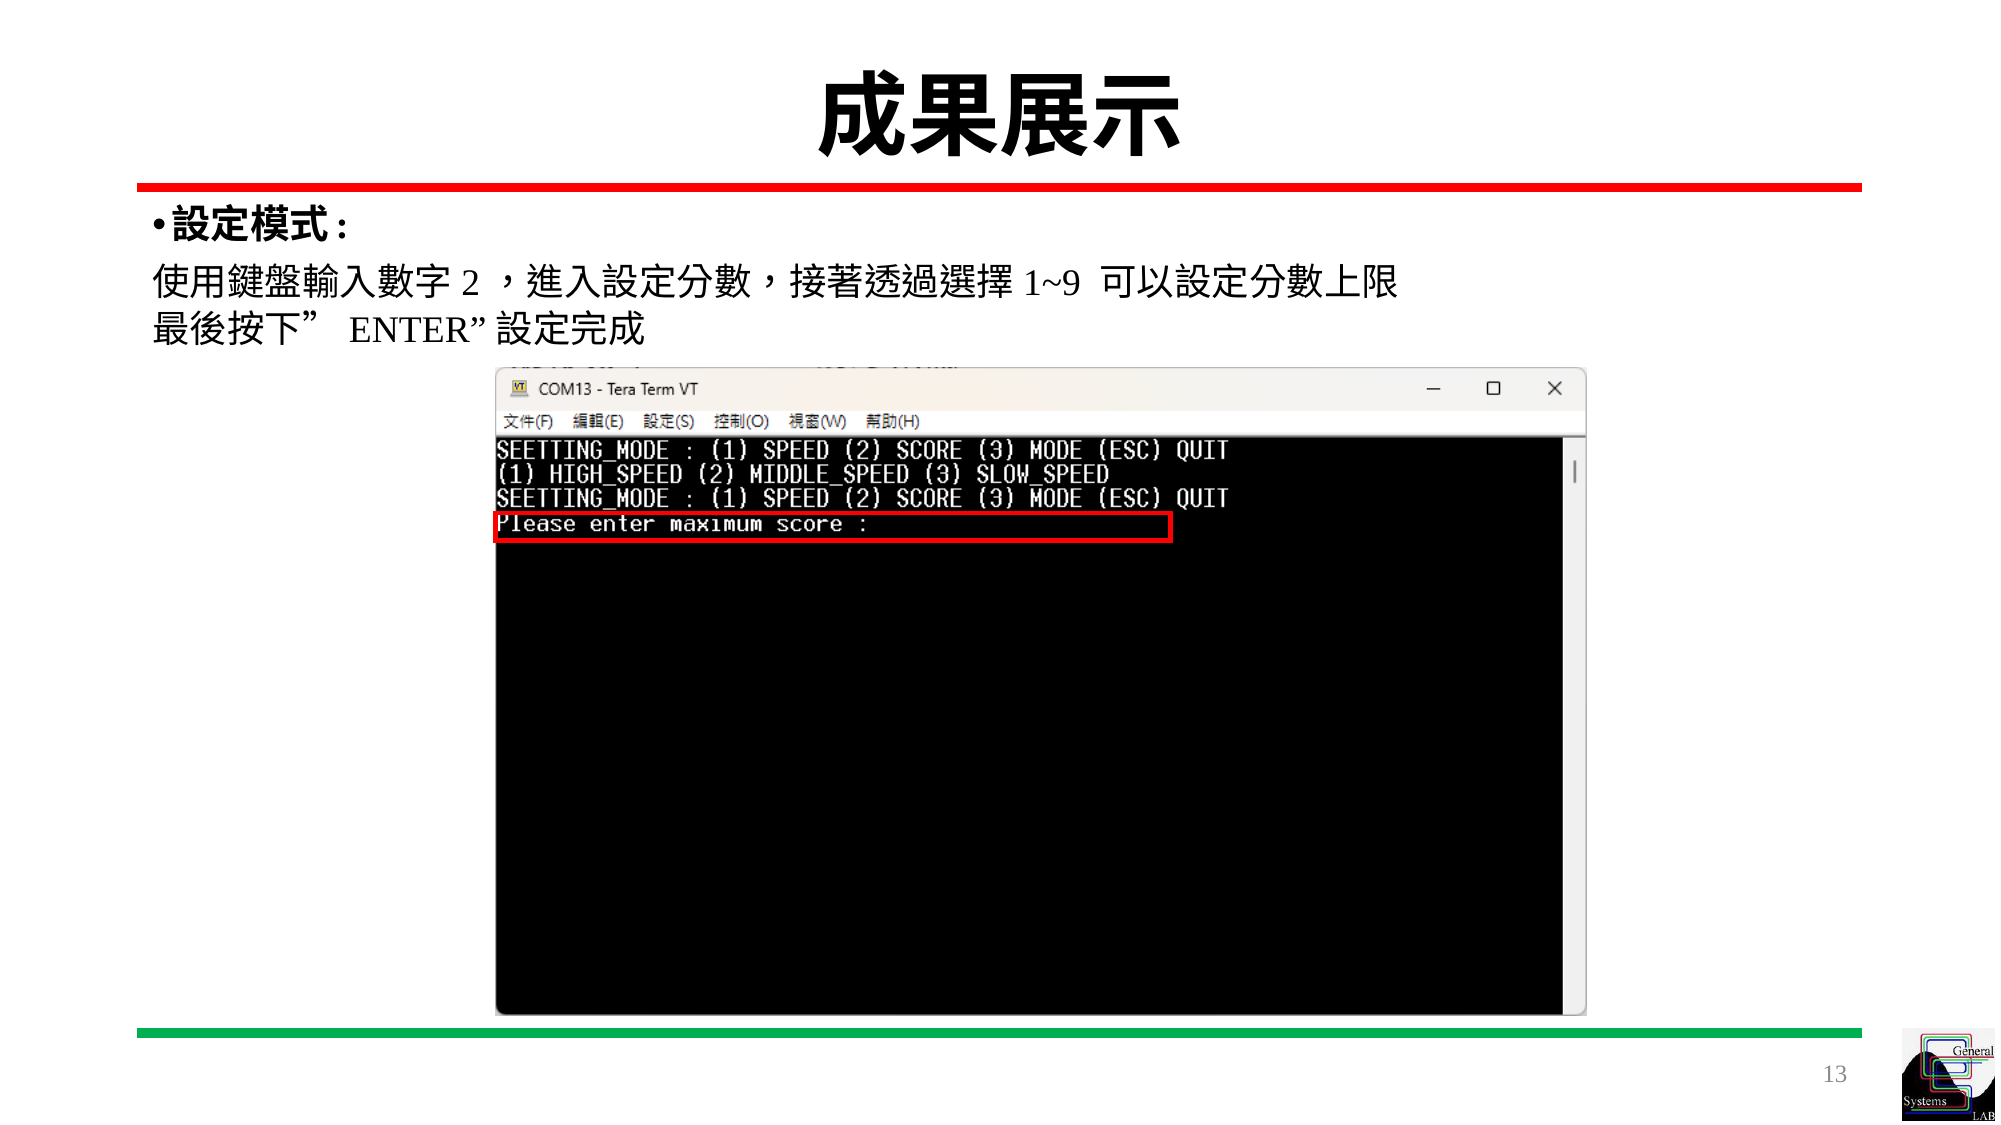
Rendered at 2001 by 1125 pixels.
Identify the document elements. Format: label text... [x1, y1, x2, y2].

picture [1902, 1028, 1995, 1121]
slide_number 13 [1412, 1042, 1863, 1103]
list 設定模式: [137, 197, 441, 255]
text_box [495, 367, 1587, 1016]
title 成果展示 [137, 59, 1863, 178]
text_box 使用鍵盤輸入數字2，進入設定分數，接著透過選擇1~9 可以設定分數上限 最後按下”ENTER”設定完成 [137, 255, 1910, 1024]
